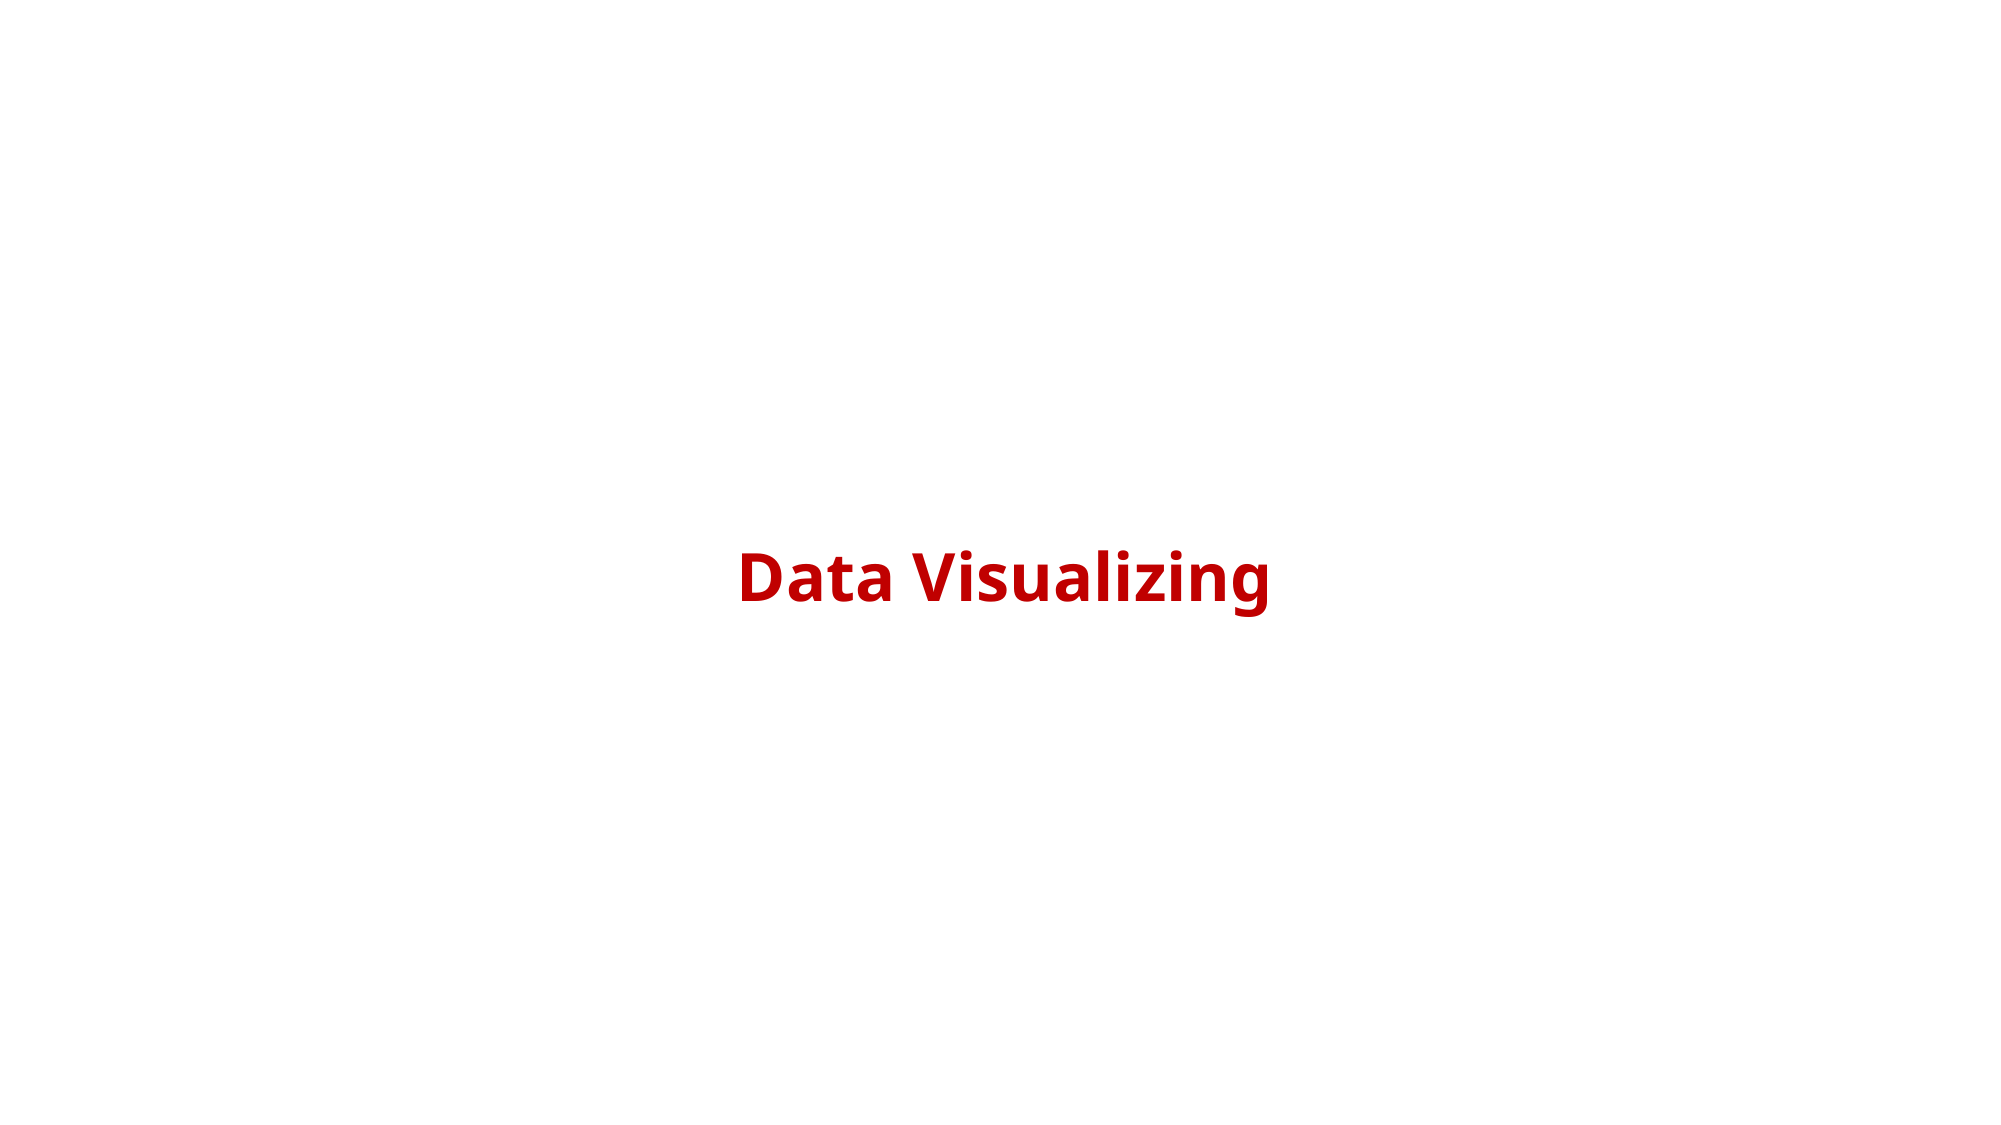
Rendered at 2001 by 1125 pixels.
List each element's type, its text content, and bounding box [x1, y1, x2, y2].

text_box Data Visualizing [78, 535, 1932, 616]
